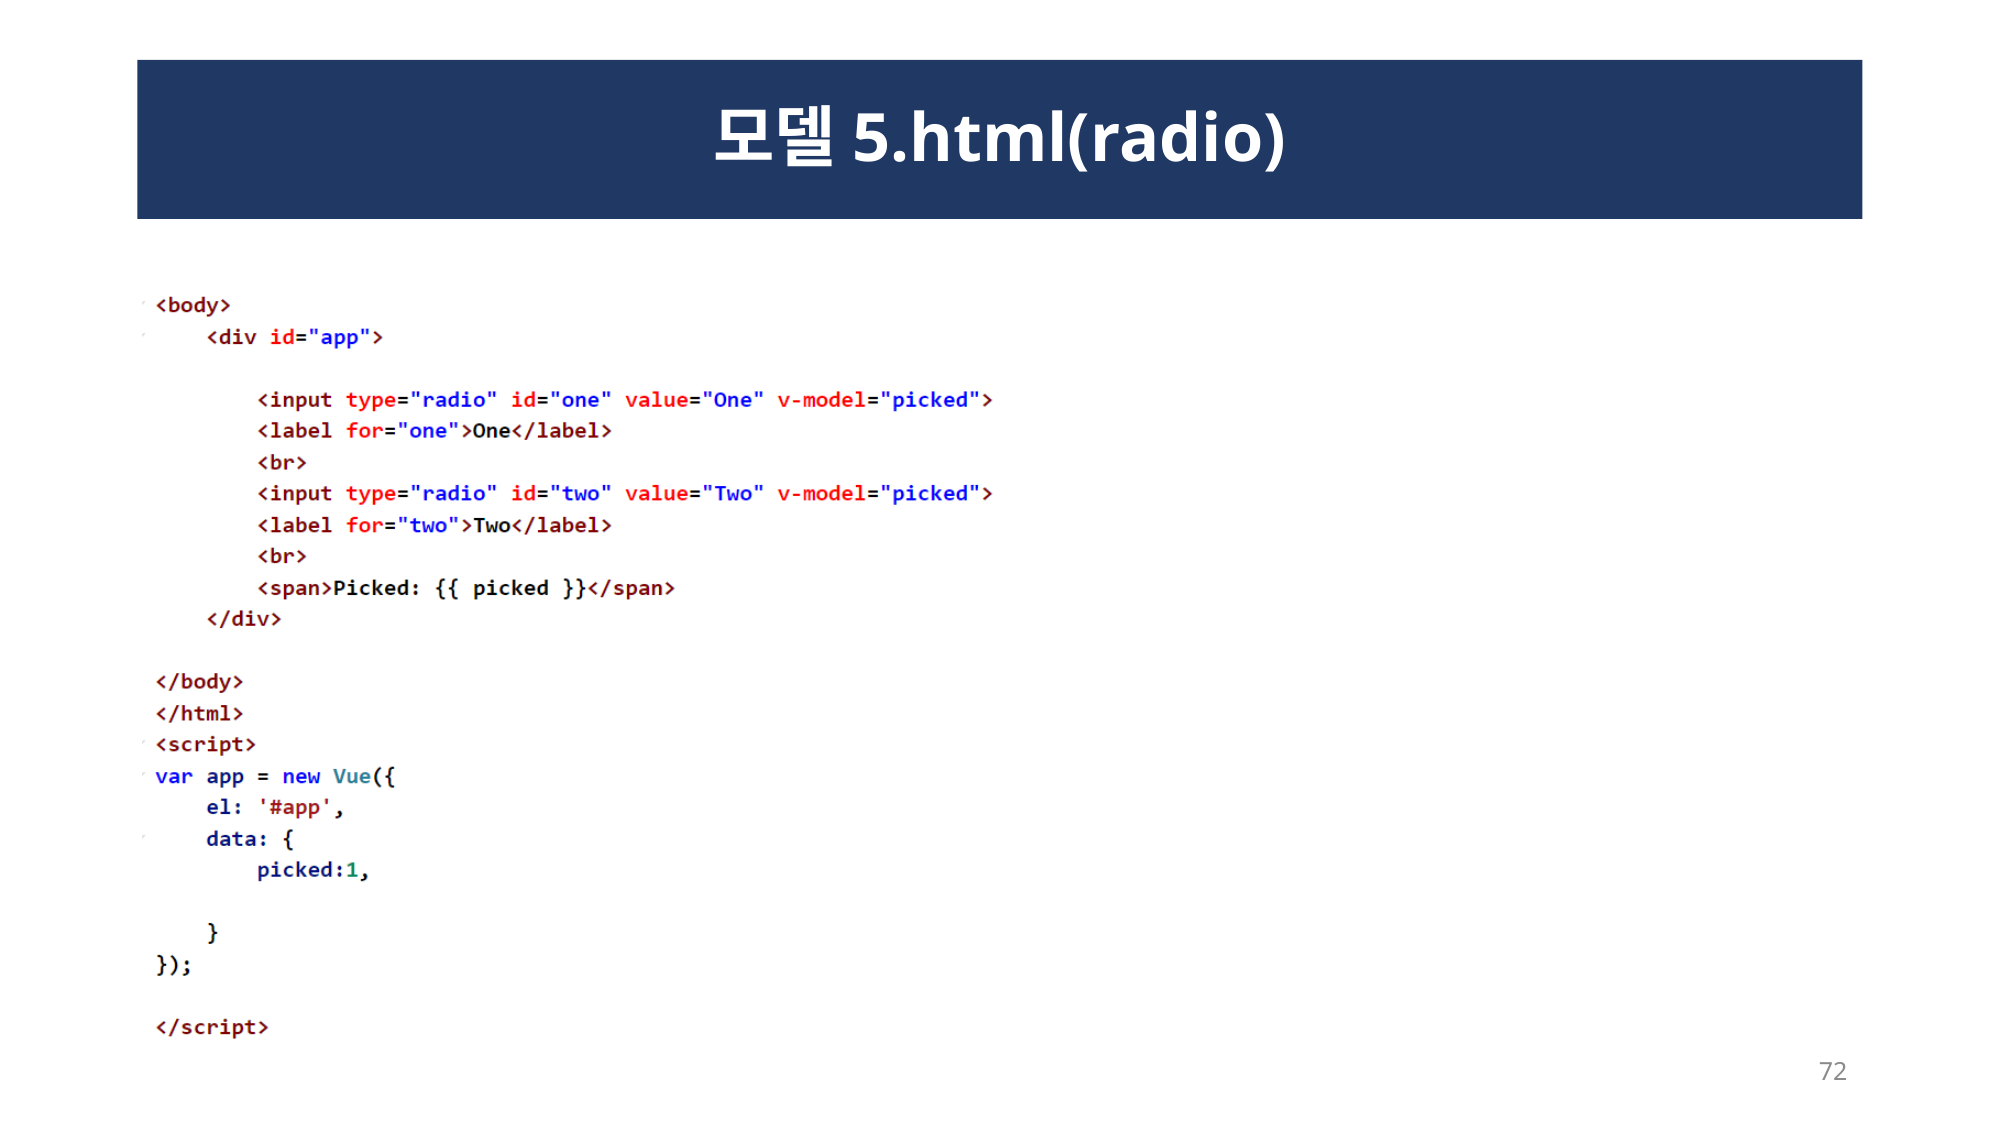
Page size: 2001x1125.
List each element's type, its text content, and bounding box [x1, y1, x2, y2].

title 모델5.html(radio) [137, 59, 1863, 219]
slide_number 72 [1412, 1042, 1863, 1103]
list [142, 277, 1033, 1043]
